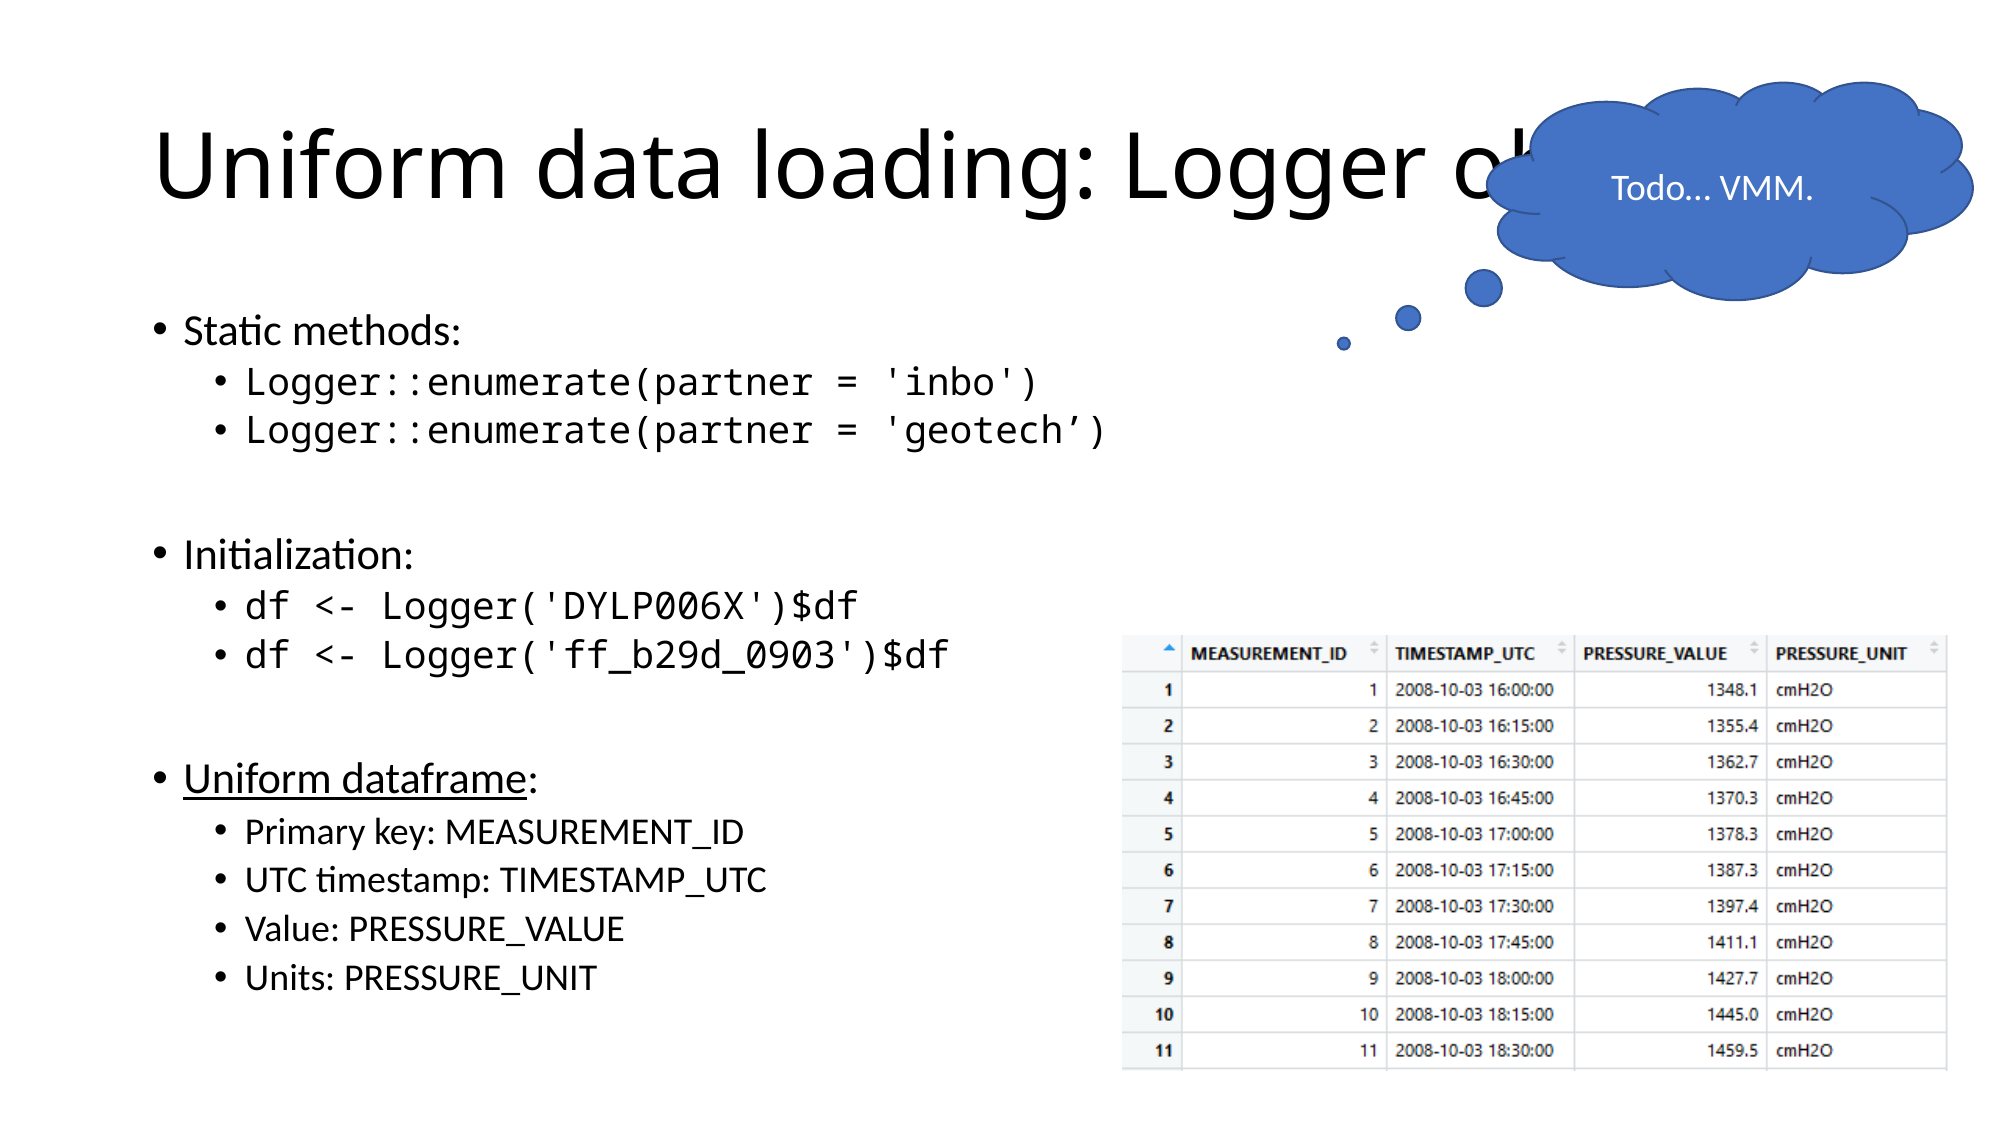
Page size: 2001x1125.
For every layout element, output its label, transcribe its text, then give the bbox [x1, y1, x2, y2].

text_box Todo… VMM. [1395, 304, 1422, 332]
picture [1122, 635, 1954, 1071]
text_box Todo… VMM. [1336, 336, 1351, 351]
text_box Todo… VMM. [1485, 81, 1974, 302]
title Uniform data loading: Logger object [137, 59, 1863, 278]
text_box Todo… VMM. [1464, 268, 1503, 308]
list Static methods: Logger::enumerate(partner = 'inbo') Logger::enumerate(partner = 'geotech’) Initialization: df <- Logger('DYLP006X')$df df <- Logger('ff_b29d_0903')$df Uniform dataframe: Primary key: MEASUREMENT_ID UTC timestamp: TIMESTAMP_UTC Value: PRESSURE_VALUE Units: PRESSURE_UNIT [137, 299, 1863, 1014]
